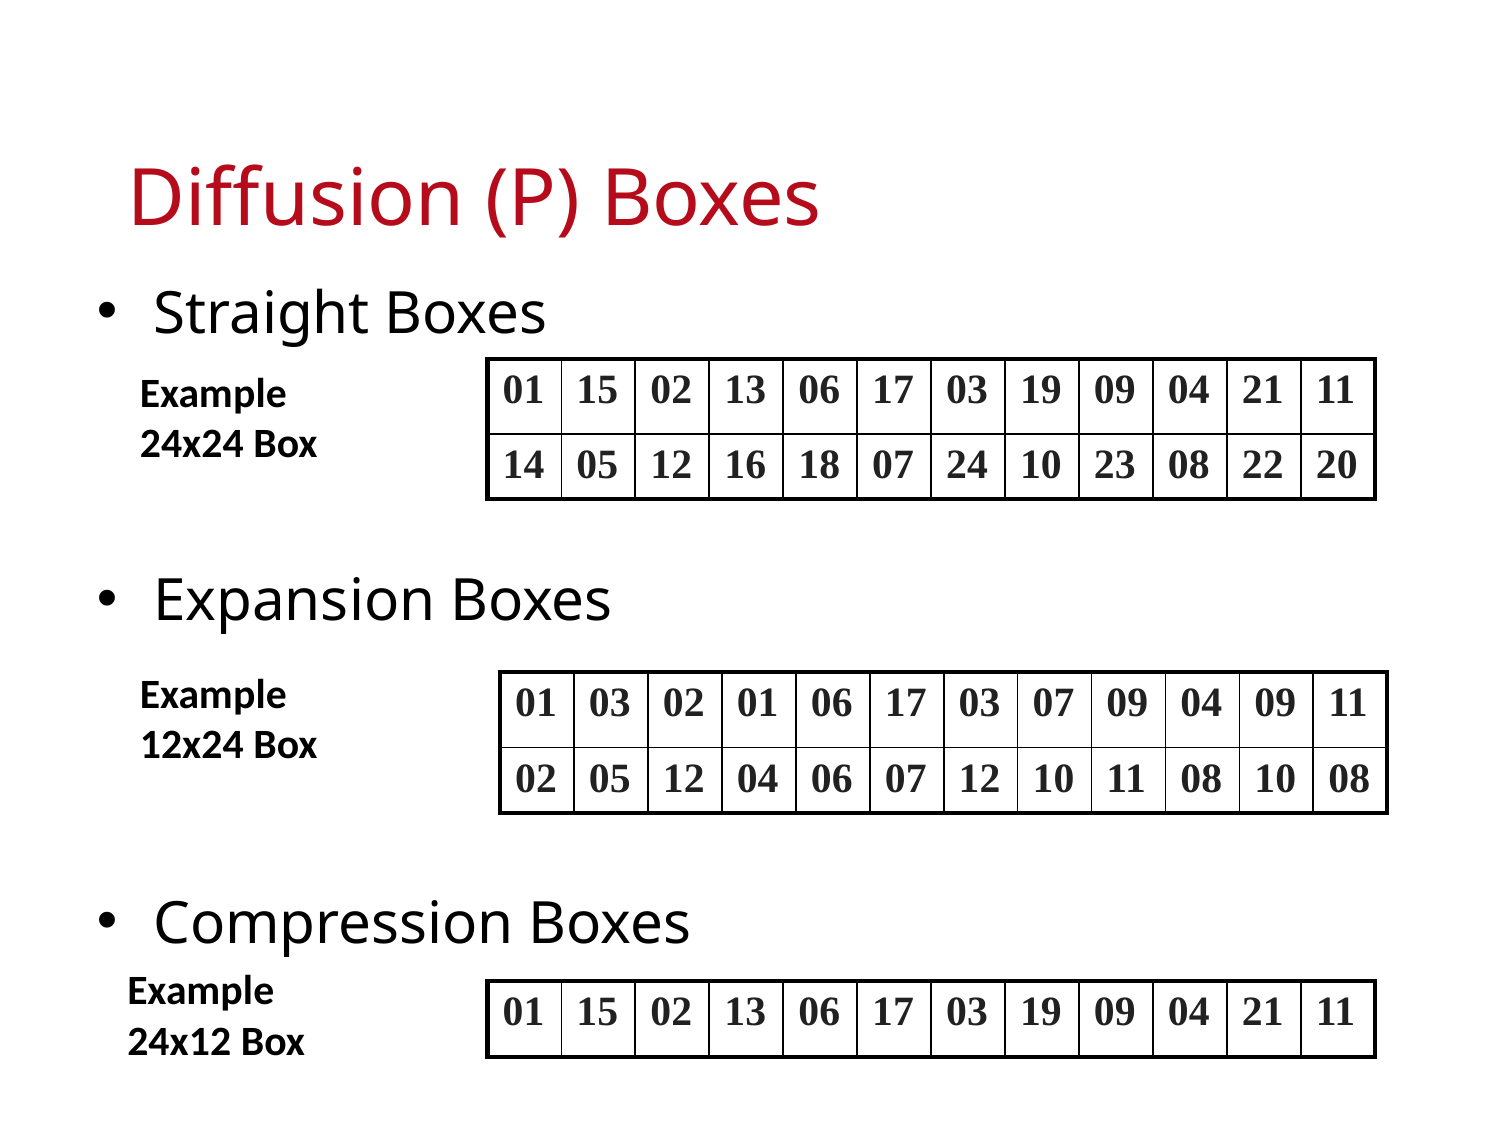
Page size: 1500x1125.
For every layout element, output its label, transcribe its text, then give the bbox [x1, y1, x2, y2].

table_cell 07 [871, 748, 943, 811]
table_cell 14 [490, 435, 561, 497]
table_header 13 [710, 361, 782, 433]
table_header 01 [502, 674, 573, 747]
table_header 02 [649, 674, 721, 747]
table_header 03 [945, 674, 1017, 747]
table_header 09 [1080, 983, 1152, 1055]
table_cell 08 [1154, 435, 1226, 497]
table_cell 05 [575, 748, 647, 811]
table_header 09 [1080, 361, 1152, 433]
table_cell 04 [723, 748, 795, 811]
text_box Example 12x24 Box [124, 659, 438, 775]
table_header 19 [1006, 983, 1078, 1055]
list Straight Boxes Expansion Boxes Compression Boxes [81, 267, 707, 943]
table_header 03 [932, 983, 1004, 1055]
table_header 04 [1166, 674, 1239, 747]
table_header 21 [1228, 983, 1300, 1055]
table_header 01 [490, 361, 561, 433]
table_cell 18 [784, 435, 856, 497]
table_header 04 [1154, 983, 1226, 1055]
table_header 06 [784, 361, 856, 433]
table_header 09 [1240, 674, 1312, 747]
text_box Example 24x24 Box [124, 358, 438, 474]
table_cell 24 [932, 435, 1004, 497]
table_cell 11 [1092, 748, 1165, 811]
title Diffusion (P) Boxes [112, 99, 1388, 288]
table_header 17 [871, 674, 943, 747]
table_header 17 [858, 983, 930, 1055]
table_header 02 [636, 361, 708, 433]
table_cell 16 [710, 435, 782, 497]
table_header 09 [1092, 674, 1165, 747]
table_header 19 [1006, 361, 1078, 433]
table_header 06 [784, 983, 856, 1055]
table_cell 12 [636, 435, 708, 497]
table_header 11 [1302, 361, 1373, 433]
table_header 11 [1302, 983, 1373, 1055]
table_cell 20 [1302, 435, 1373, 497]
table_cell 10 [1018, 748, 1091, 811]
table_header 03 [575, 674, 647, 747]
table_header 13 [710, 983, 782, 1055]
table_cell 12 [649, 748, 721, 811]
table_header 06 [797, 674, 869, 747]
table_cell 02 [502, 748, 573, 811]
table_cell 08 [1166, 748, 1239, 811]
table_cell 10 [1240, 748, 1312, 811]
table_header 04 [1154, 361, 1226, 433]
table_header 03 [932, 361, 1004, 433]
table_cell 23 [1080, 435, 1152, 497]
table_cell 06 [797, 748, 869, 811]
table_header 15 [562, 361, 634, 433]
table_cell 12 [945, 748, 1017, 811]
table_header 02 [636, 983, 708, 1055]
table_header 07 [1018, 674, 1091, 747]
table_cell 07 [858, 435, 930, 497]
table_header 01 [723, 674, 795, 747]
table_cell 05 [562, 435, 634, 497]
table_header 17 [858, 361, 930, 433]
table_header 21 [1228, 361, 1300, 433]
table_cell 22 [1228, 435, 1300, 497]
table_header 01 [490, 983, 561, 1055]
text_box Example 24x12 Box [112, 955, 425, 1071]
table_cell 10 [1006, 435, 1078, 497]
table_cell 08 [1314, 748, 1385, 811]
table_header 15 [562, 983, 634, 1055]
table_header 11 [1314, 674, 1385, 747]
